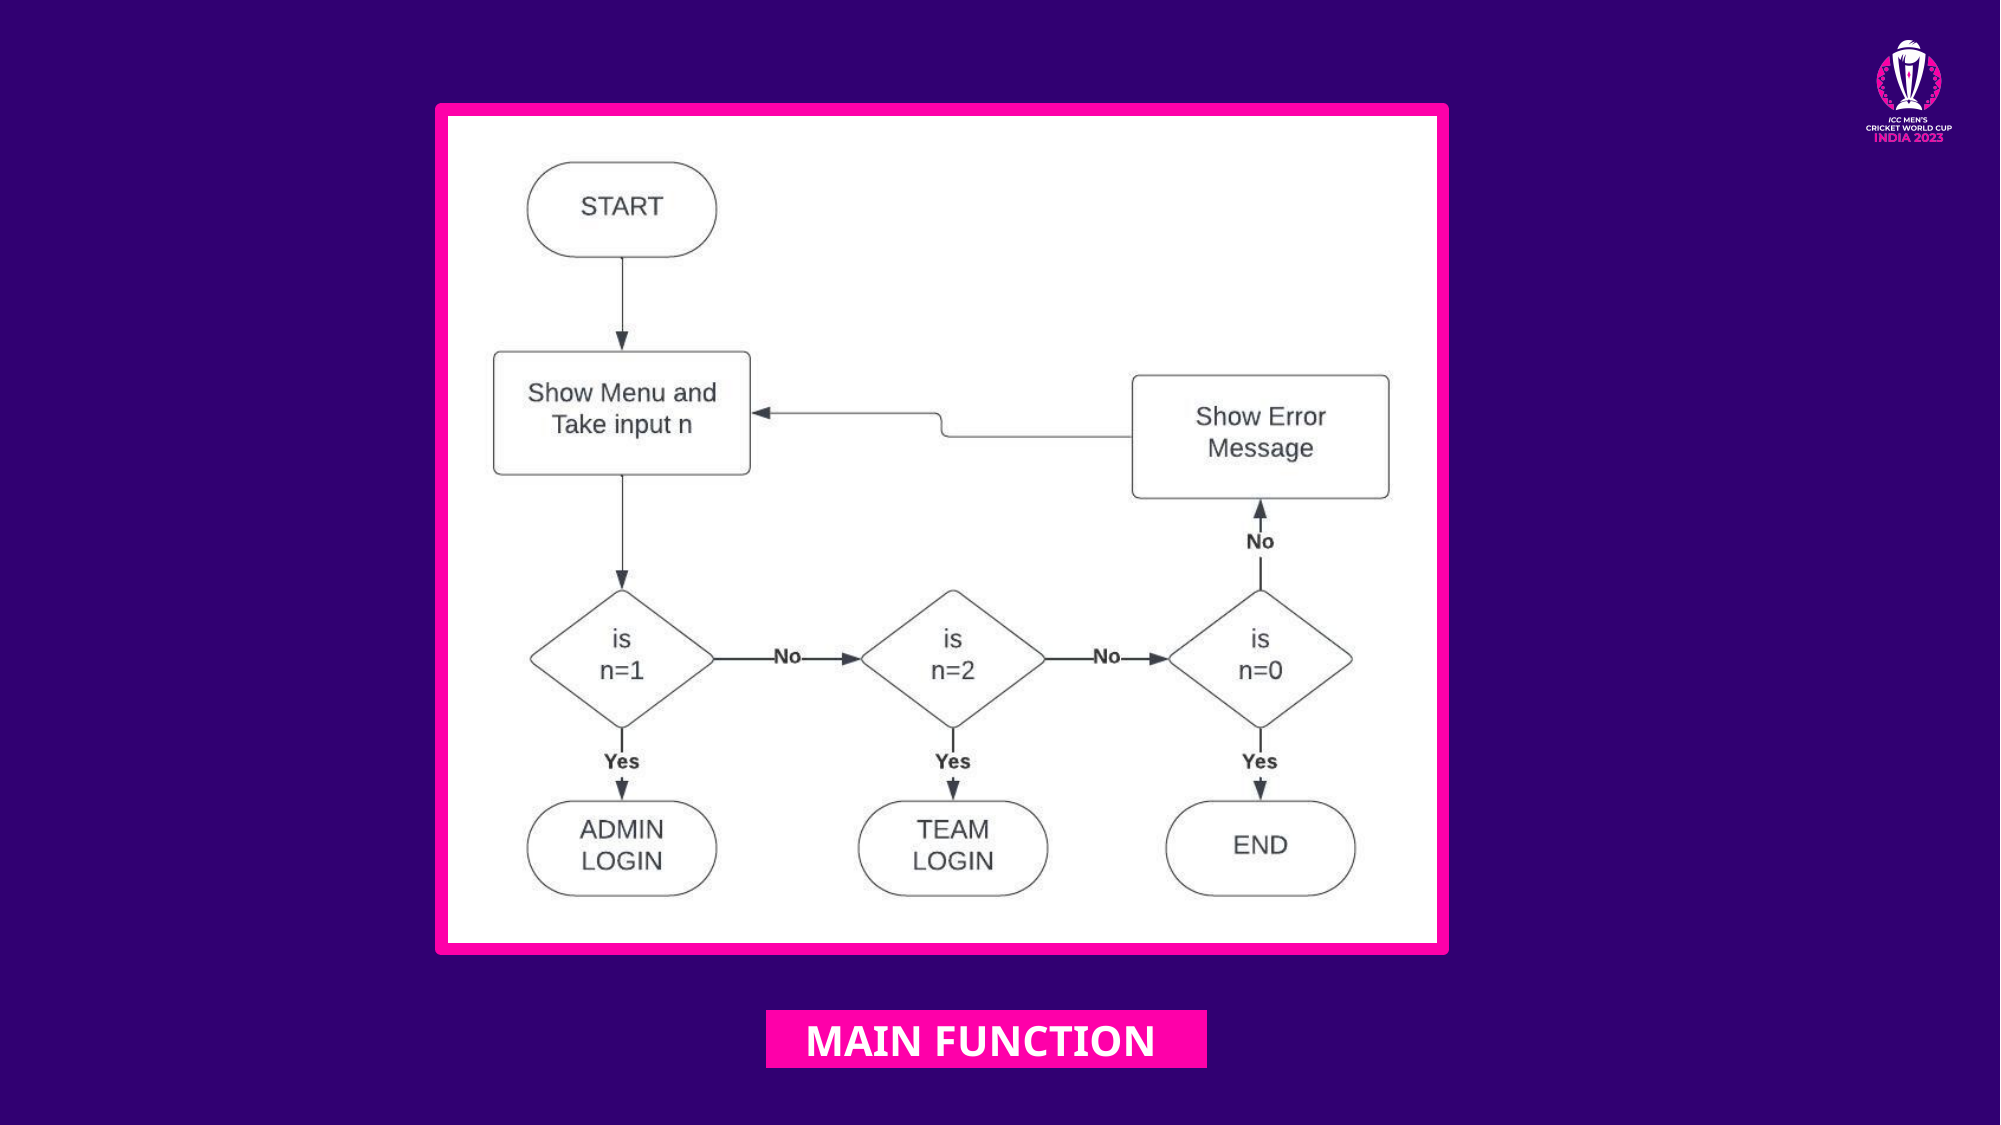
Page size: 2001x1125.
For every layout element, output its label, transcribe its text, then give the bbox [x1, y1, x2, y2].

picture [1851, 34, 1966, 156]
picture [447, 115, 1437, 943]
text_box MAIN FUNCTION [763, 1008, 1209, 1070]
